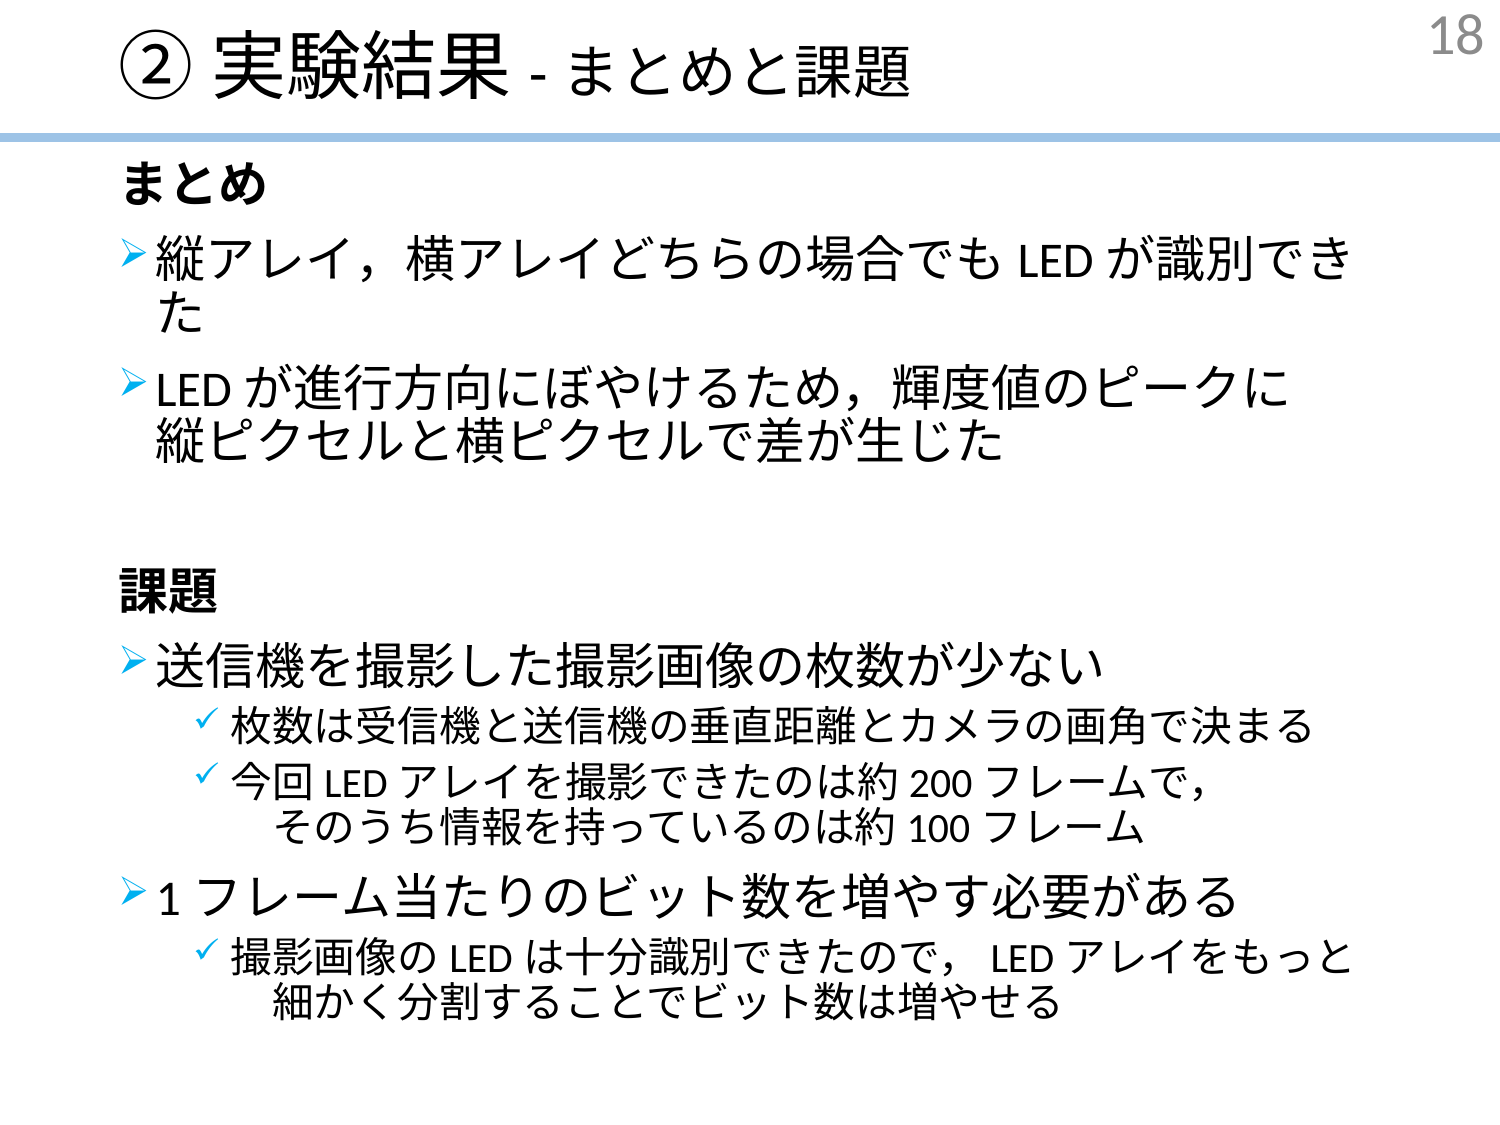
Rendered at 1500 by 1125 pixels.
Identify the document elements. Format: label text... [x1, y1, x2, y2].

slide_number 18 [1162, 1, 1500, 62]
list まとめ 縦アレイ，横アレイどちらの場合でもLEDが識別できた LEDが進行方向にぼやけるため，輝度値のピークに 縦ピクセルと横ピクセルで差が生じた 課題 送信機を撮影した撮影画像の枚数が少ない 枚数は受信機と送信機の垂直距離とカメラの画角で決まる 今回LEDアレイを撮影できたのは約200フレームで， そのうち情報を持っているのは約100フレーム 1フレーム当たりのビット数を増やす必要がある 撮影画像のLEDは十分識別できたので，LEDアレイをもっと 細かく分割することでビット数は増やせる [103, 151, 1417, 1085]
title ②実験結果-まとめと課題 [103, 0, 1397, 138]
